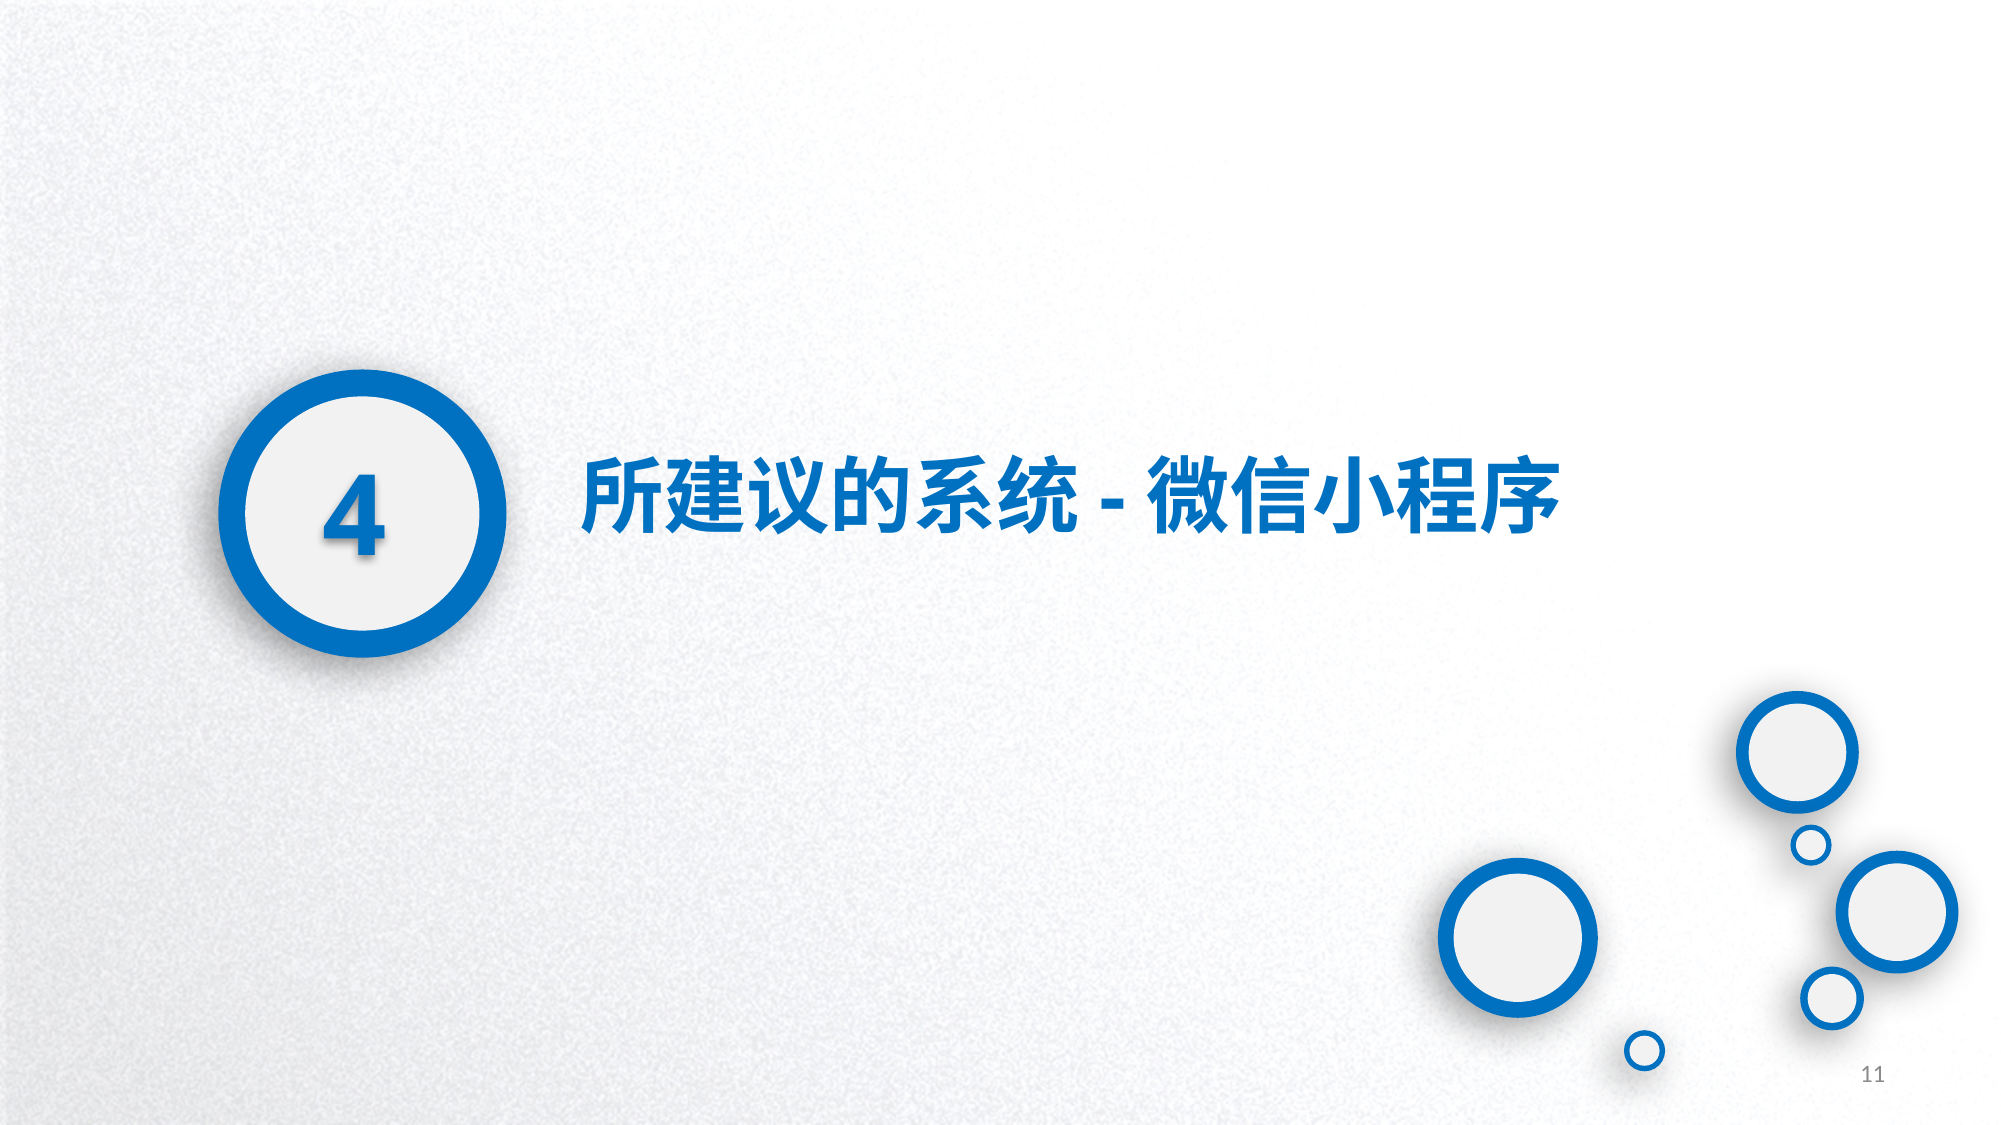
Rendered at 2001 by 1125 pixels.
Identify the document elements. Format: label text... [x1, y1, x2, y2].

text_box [1738, 693, 1857, 812]
text_box 所建议的系统-微信小程序 [580, 442, 1596, 543]
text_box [220, 371, 505, 656]
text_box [1439, 859, 1596, 1016]
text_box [1792, 826, 1830, 864]
picture [0, 0, 2001, 1125]
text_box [1802, 968, 1862, 1029]
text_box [1837, 852, 1957, 972]
slide_number 11 [1433, 1042, 1901, 1103]
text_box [1626, 1032, 1663, 1070]
